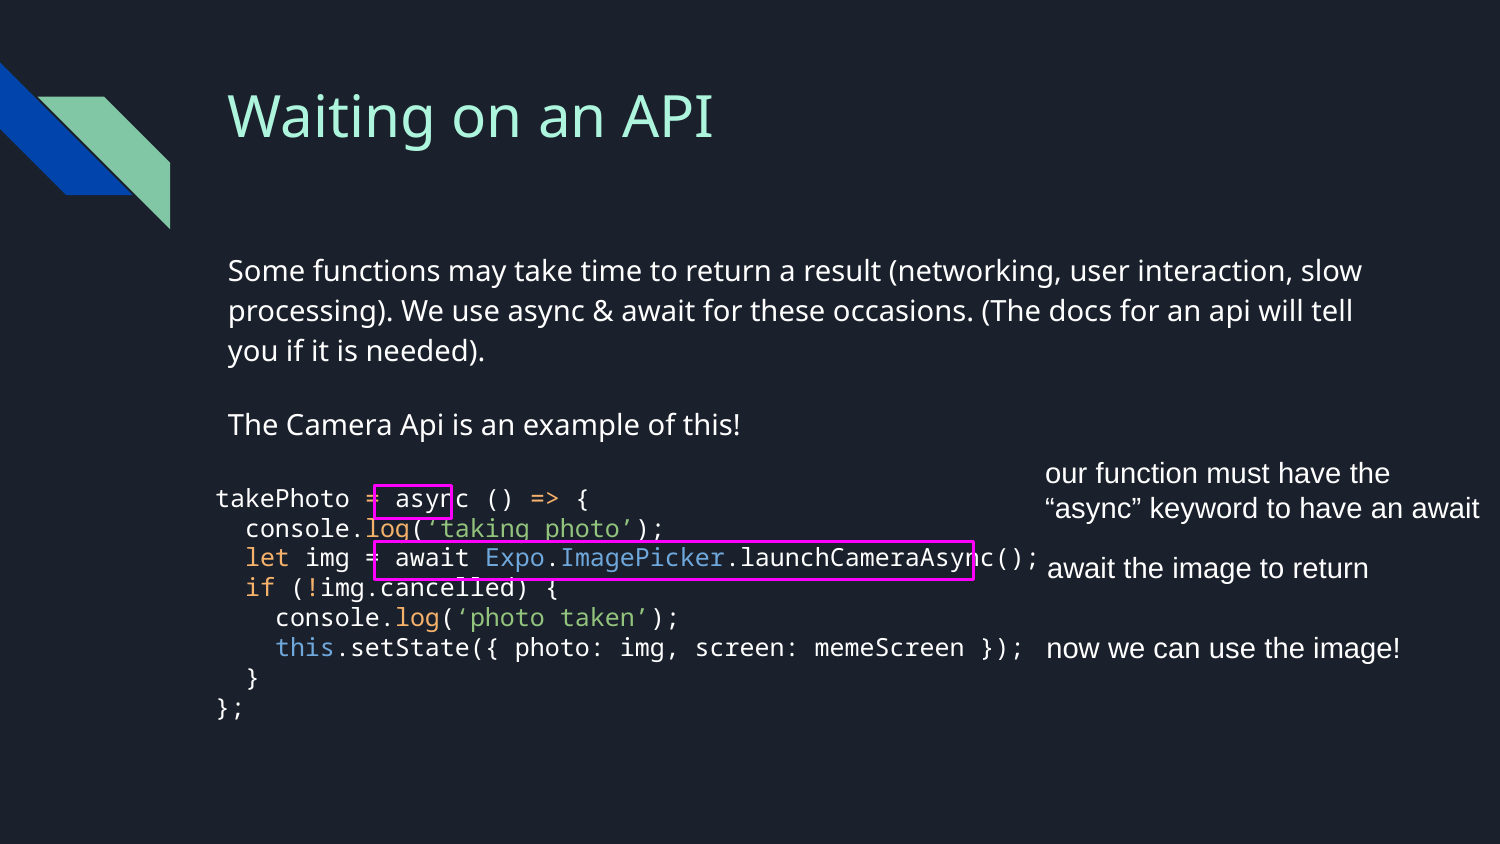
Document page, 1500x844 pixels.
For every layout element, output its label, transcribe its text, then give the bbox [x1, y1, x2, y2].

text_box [374, 439, 1500, 519]
text_box now we can use the image! [1031, 614, 1436, 686]
list Some functions may take time to return a result (networking, user interaction, slow processing). We use async & await for these occasions. (The docs for an api will tell you if it is needed). The Camera Api is an example of this! [212, 232, 1383, 710]
text_box takePhoto = async () => { console.log(‘taking photo’); let img = await Expo.ImagePicker.launchCameraAsync(); if (!img.cancelled) { console.log(‘photo taken’); this.setState({ photo: img, screen: memeScreen }); } }; [199, 474, 1183, 760]
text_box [374, 533, 1436, 605]
title Waiting on an API [212, 64, 1368, 215]
